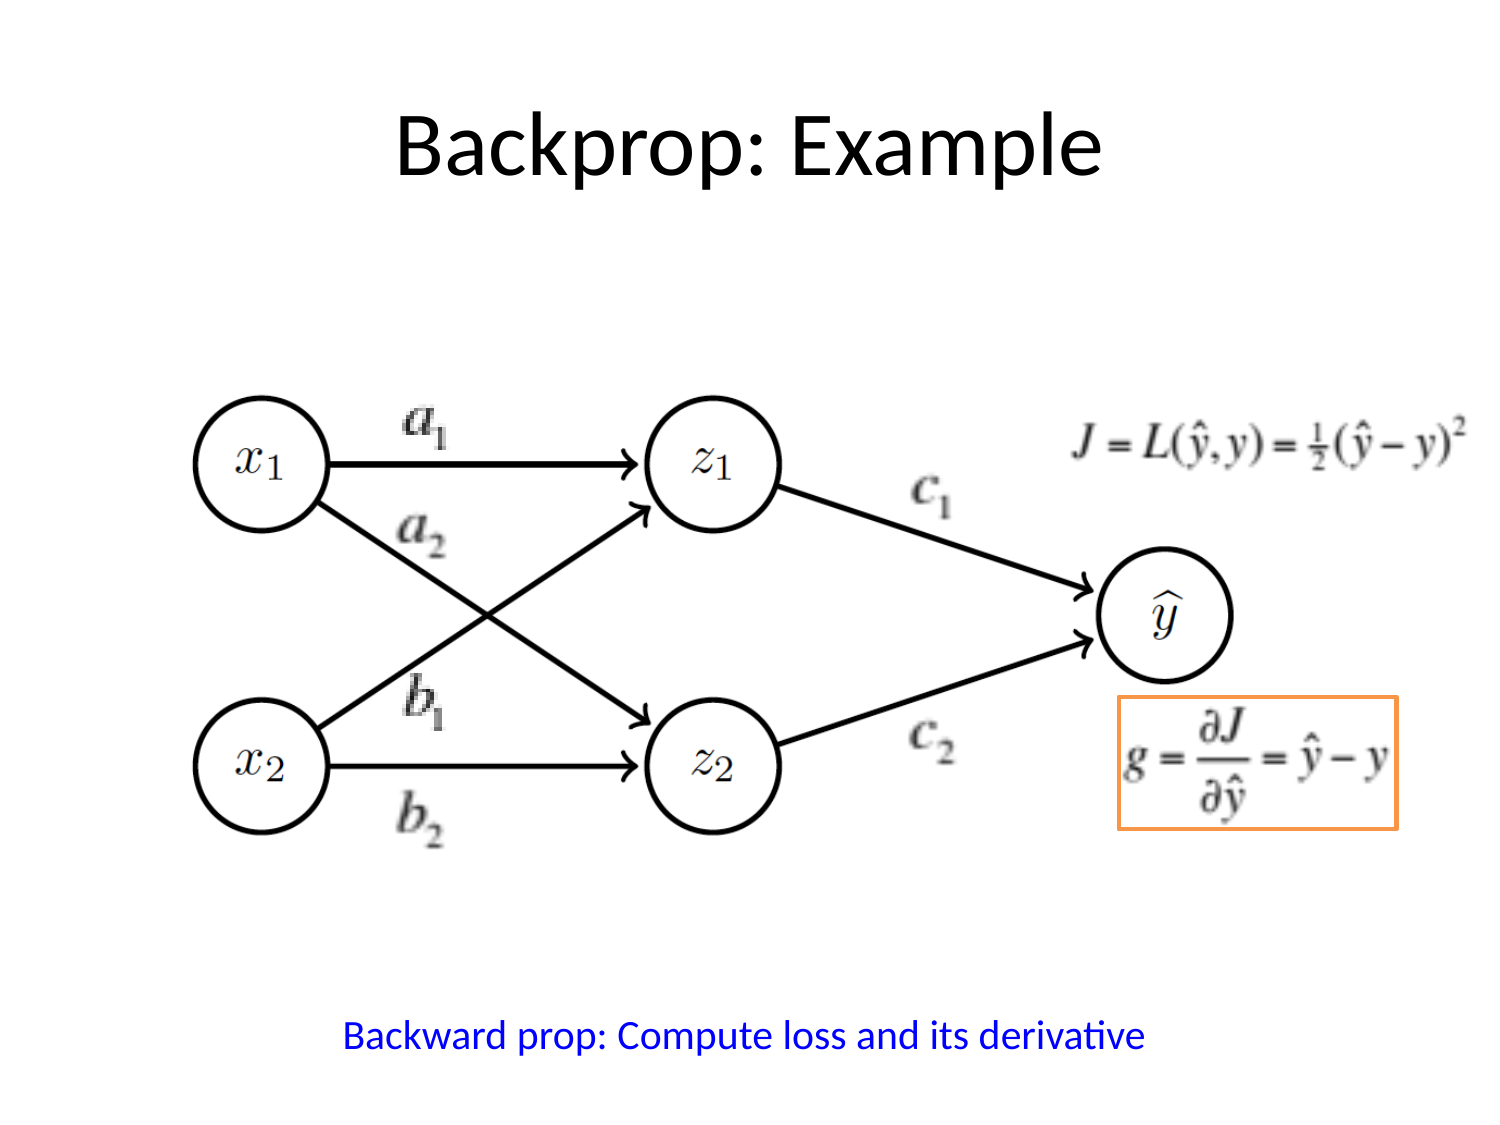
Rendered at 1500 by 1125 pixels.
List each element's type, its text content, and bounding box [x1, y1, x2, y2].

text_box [390, 490, 455, 565]
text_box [394, 381, 451, 455]
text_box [902, 696, 963, 770]
title Backprop: Example [75, 45, 1425, 233]
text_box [389, 779, 450, 854]
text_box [905, 451, 956, 525]
text_box Backward prop: Compute loss and its derivative [179, 1000, 1309, 1066]
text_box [1118, 691, 1397, 829]
picture [179, 385, 1251, 851]
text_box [394, 662, 450, 736]
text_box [1066, 405, 1472, 478]
